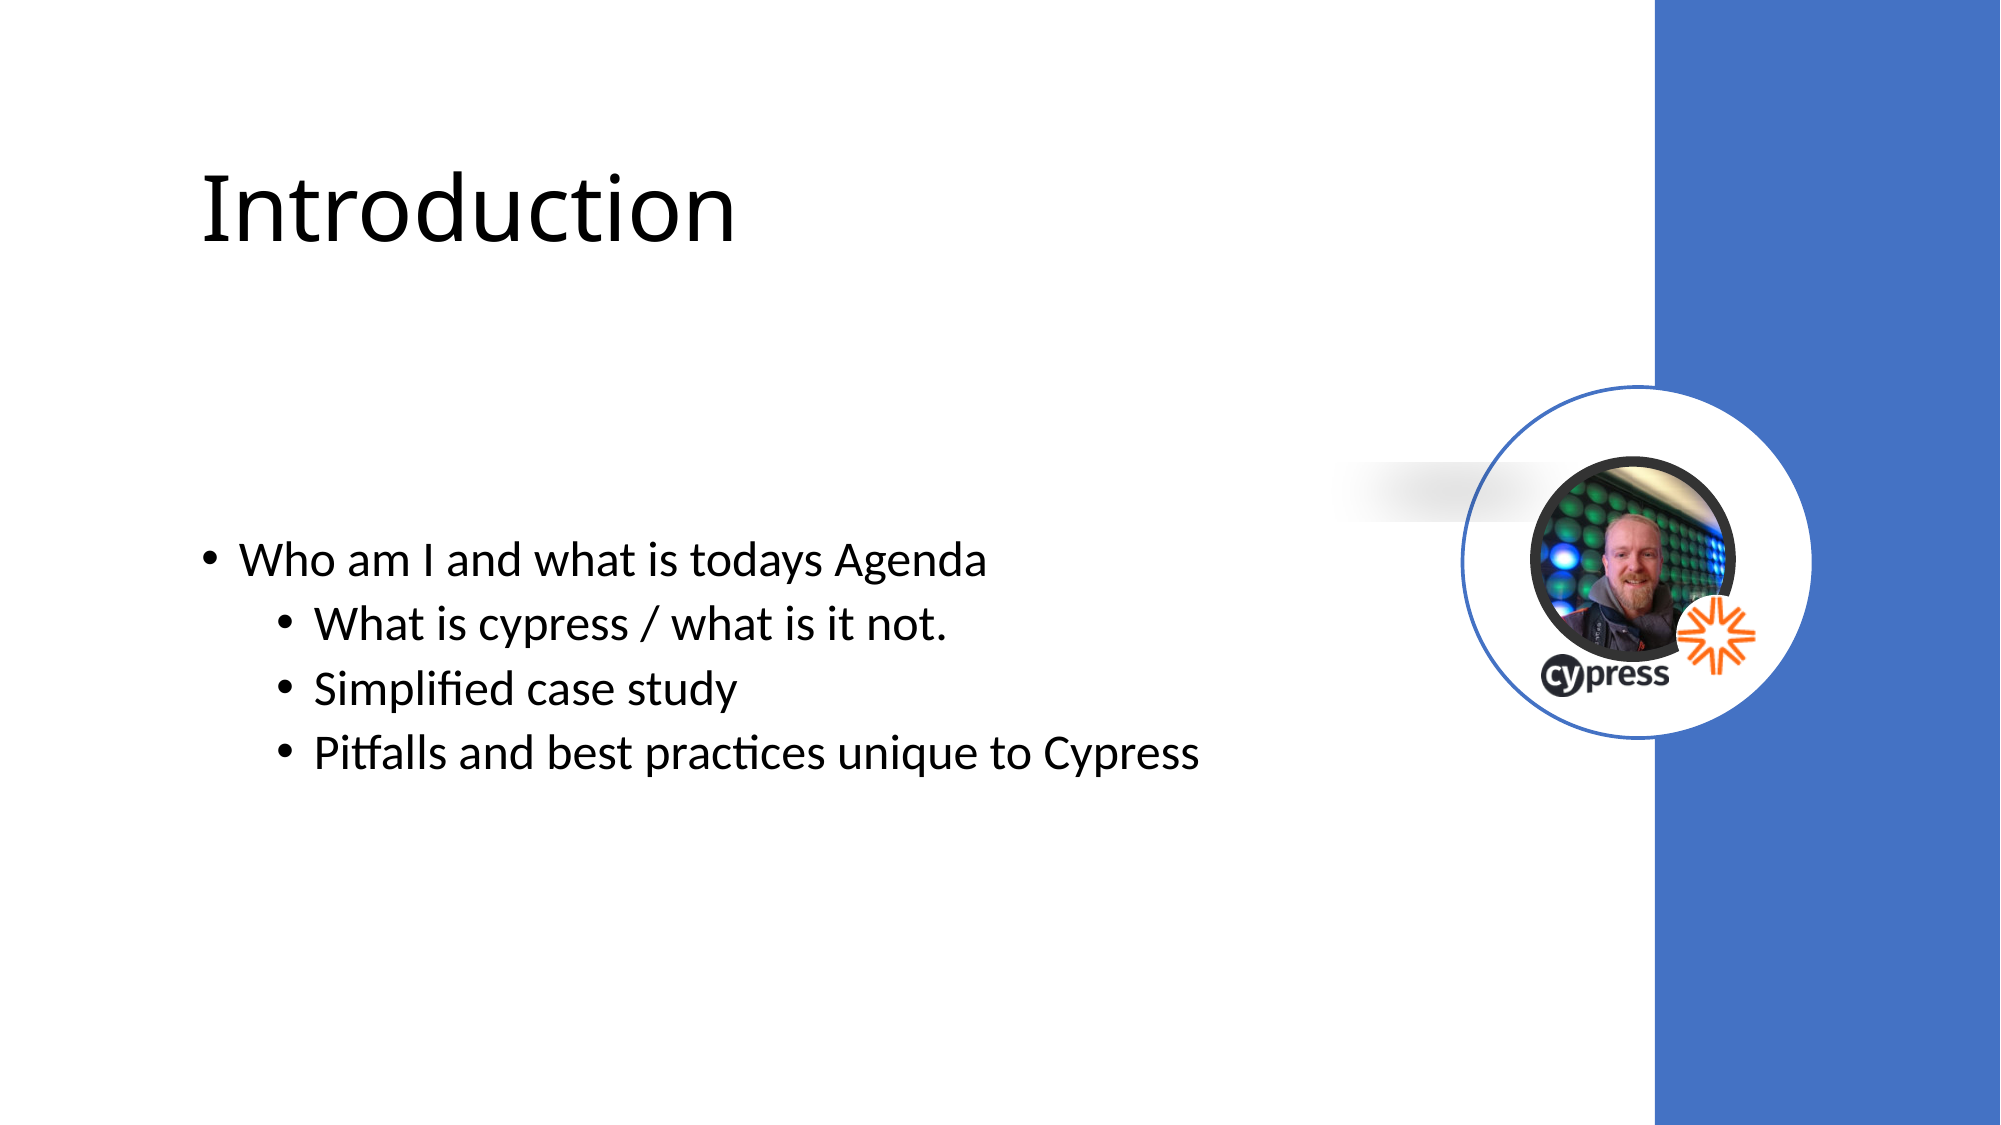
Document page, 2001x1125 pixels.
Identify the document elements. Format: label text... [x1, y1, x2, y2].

title Introduction [186, 102, 1413, 321]
text_box [1654, 0, 2000, 1125]
list Who am I and what is todays Agenda What is cypress / what is it not. Simplified case study Pitfalls and best practices unique to Cypress [186, 373, 1248, 940]
text_box [1461, 385, 1815, 740]
picture [1535, 461, 1757, 697]
